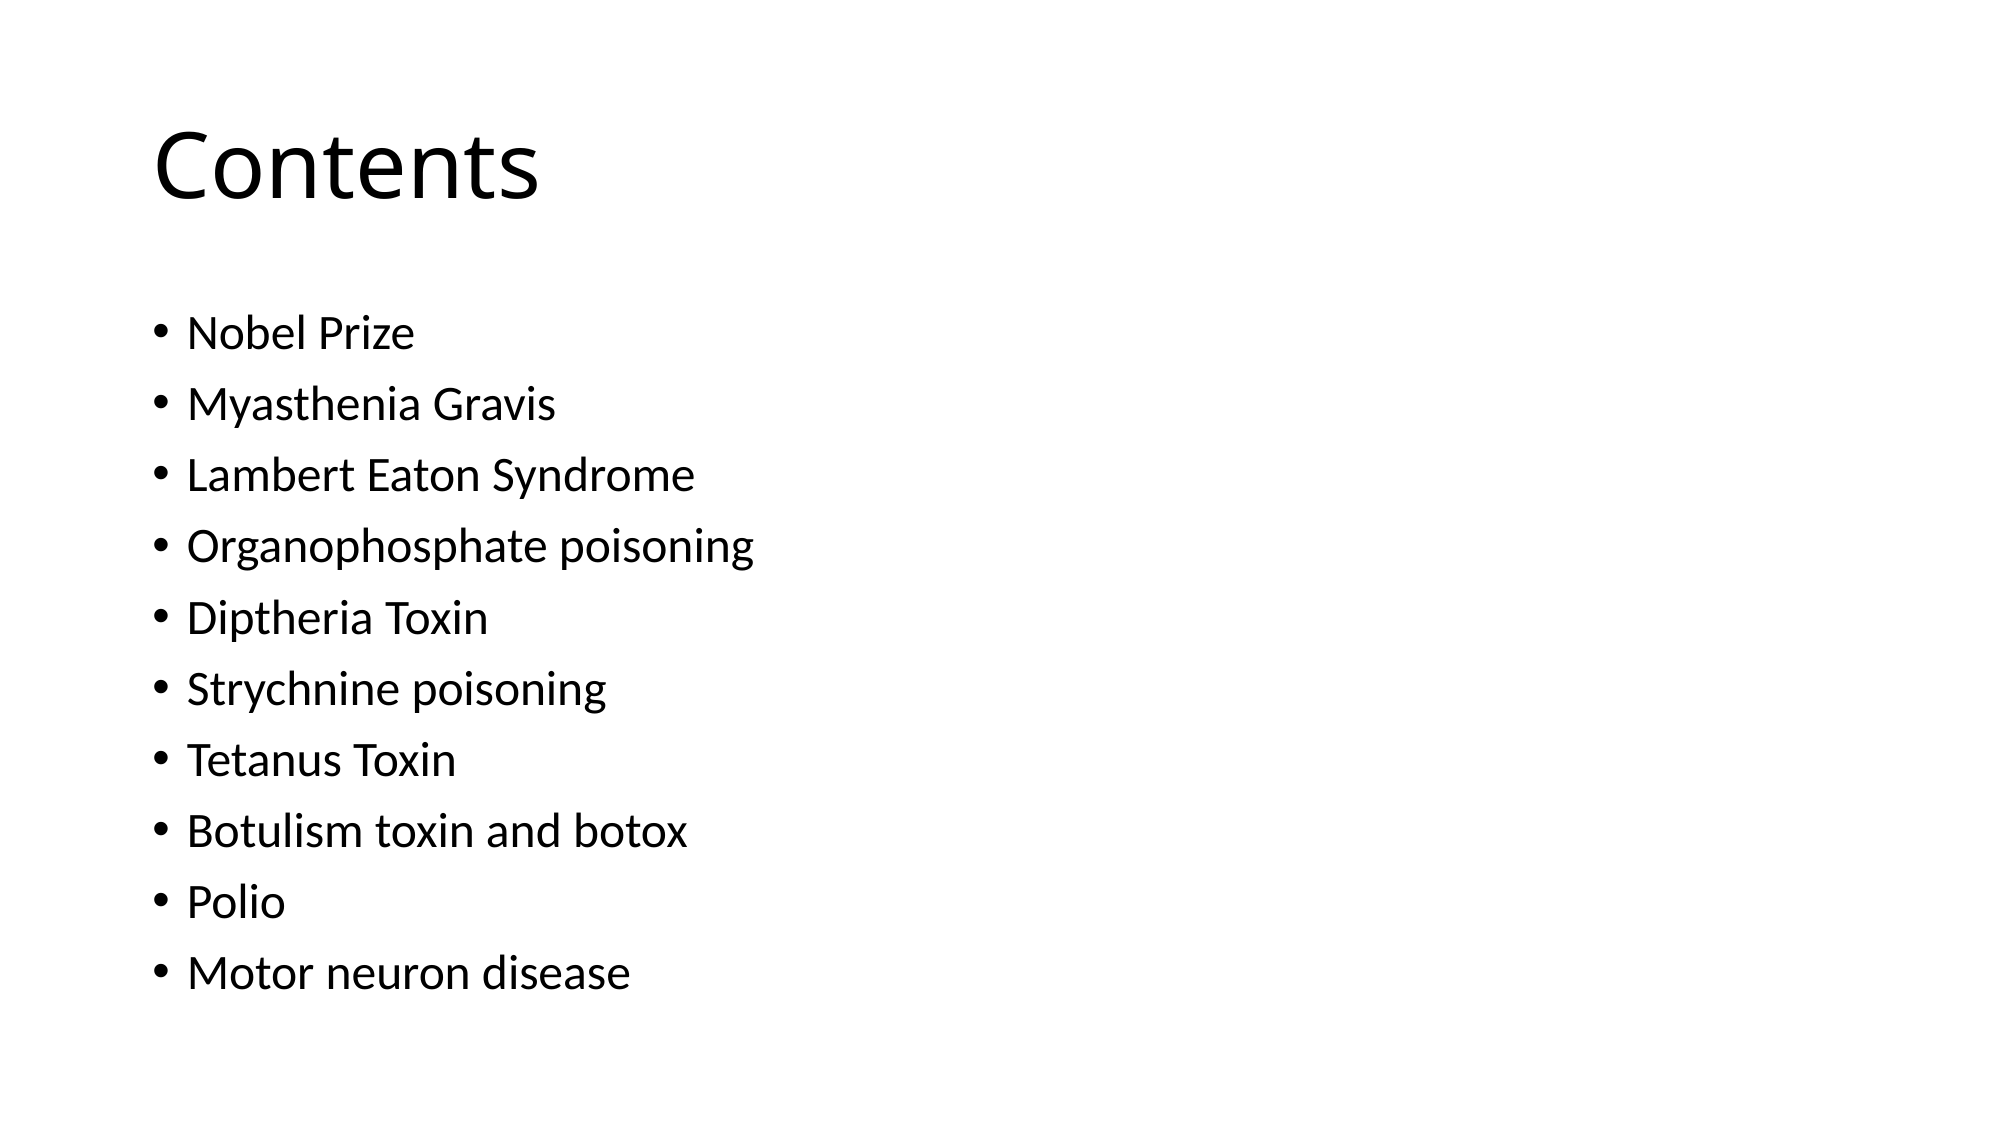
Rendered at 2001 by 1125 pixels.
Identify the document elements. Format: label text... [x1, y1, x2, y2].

list Nobel Prize Myasthenia Gravis Lambert Eaton Syndrome Organophosphate poisoning Diptheria Toxin Strychnine poisoning Tetanus Toxin Botulism toxin and botox Polio Motor neuron disease [137, 299, 1863, 1014]
title Contents [137, 59, 1863, 278]
